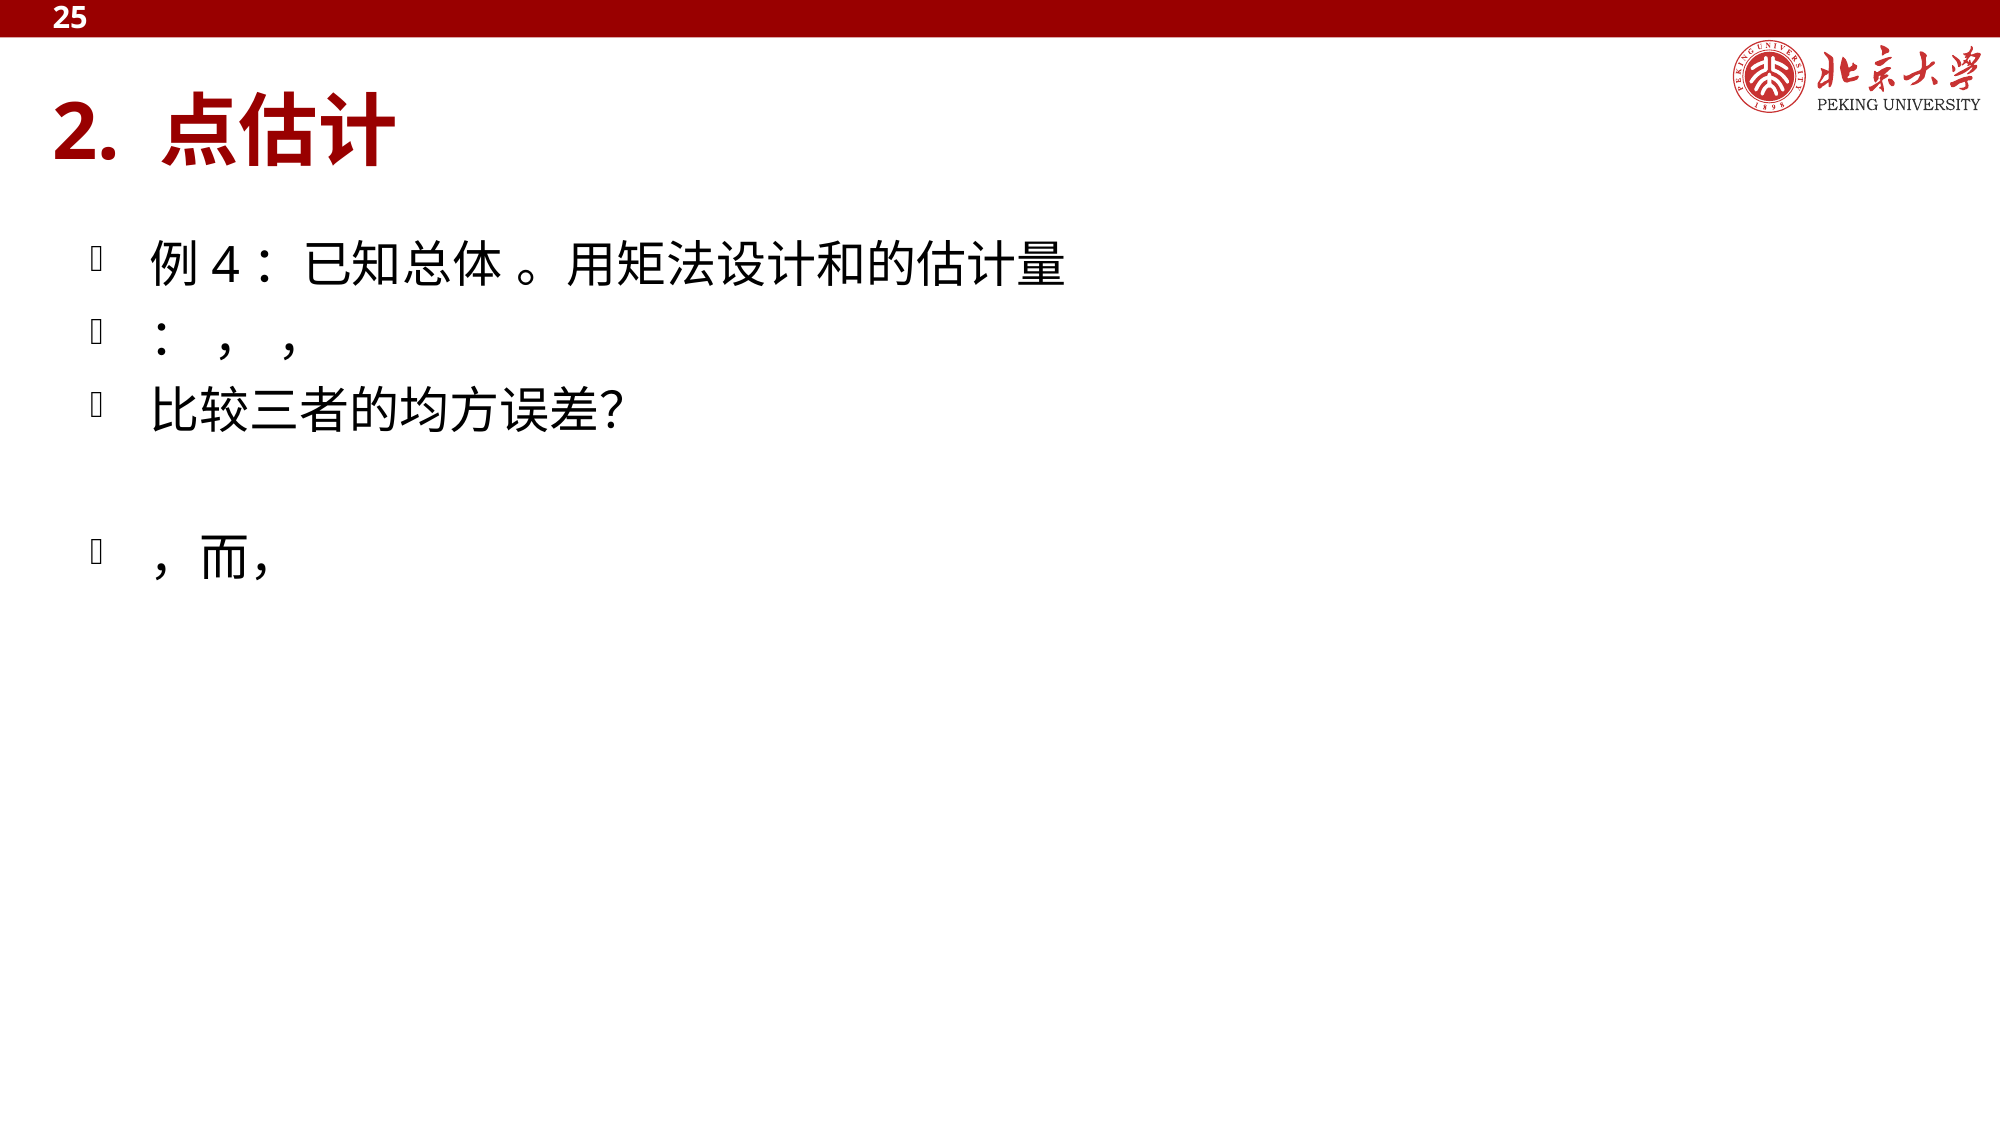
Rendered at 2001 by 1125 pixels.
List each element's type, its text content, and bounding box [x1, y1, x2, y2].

title 2. 点估计 [37, 62, 1951, 194]
slide_number 25 [37, 5, 225, 34]
